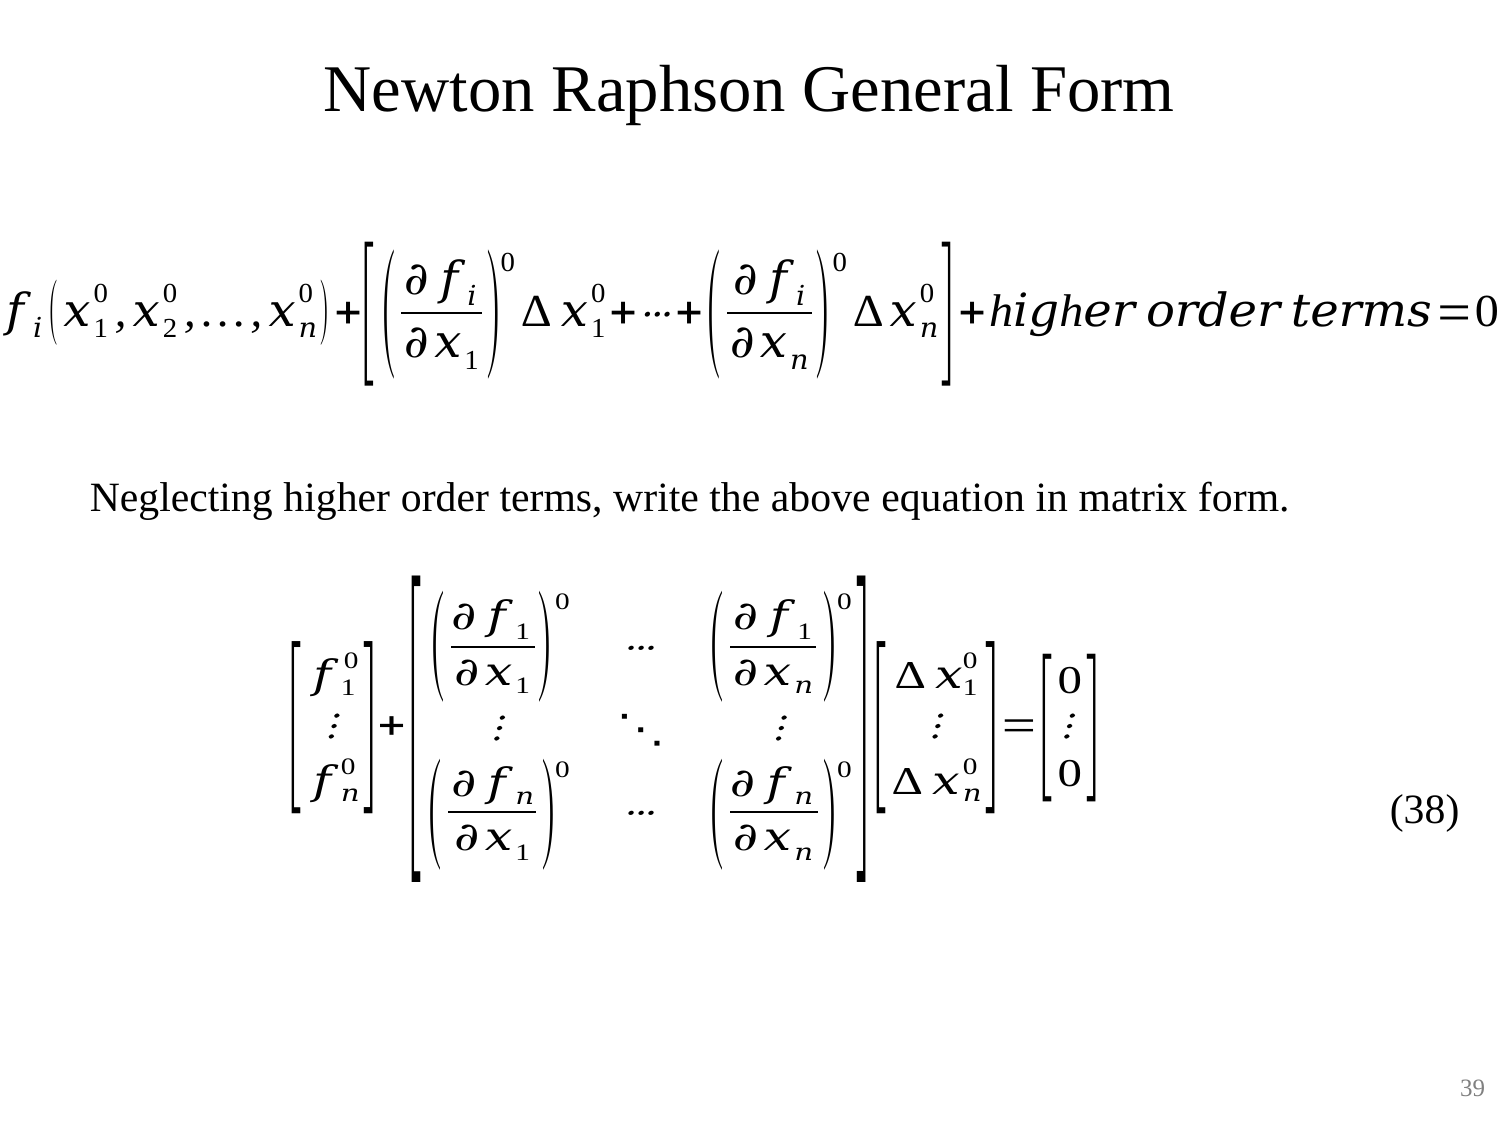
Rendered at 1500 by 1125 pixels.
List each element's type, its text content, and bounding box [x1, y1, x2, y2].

slide_number 39 [1149, 1046, 1500, 1125]
text_box Newton Raphson General Form [74, 37, 1425, 163]
text_box (38) [1374, 774, 1500, 840]
text_box Neglecting higher order terms, write the above equation in matrix form. [74, 462, 1500, 528]
